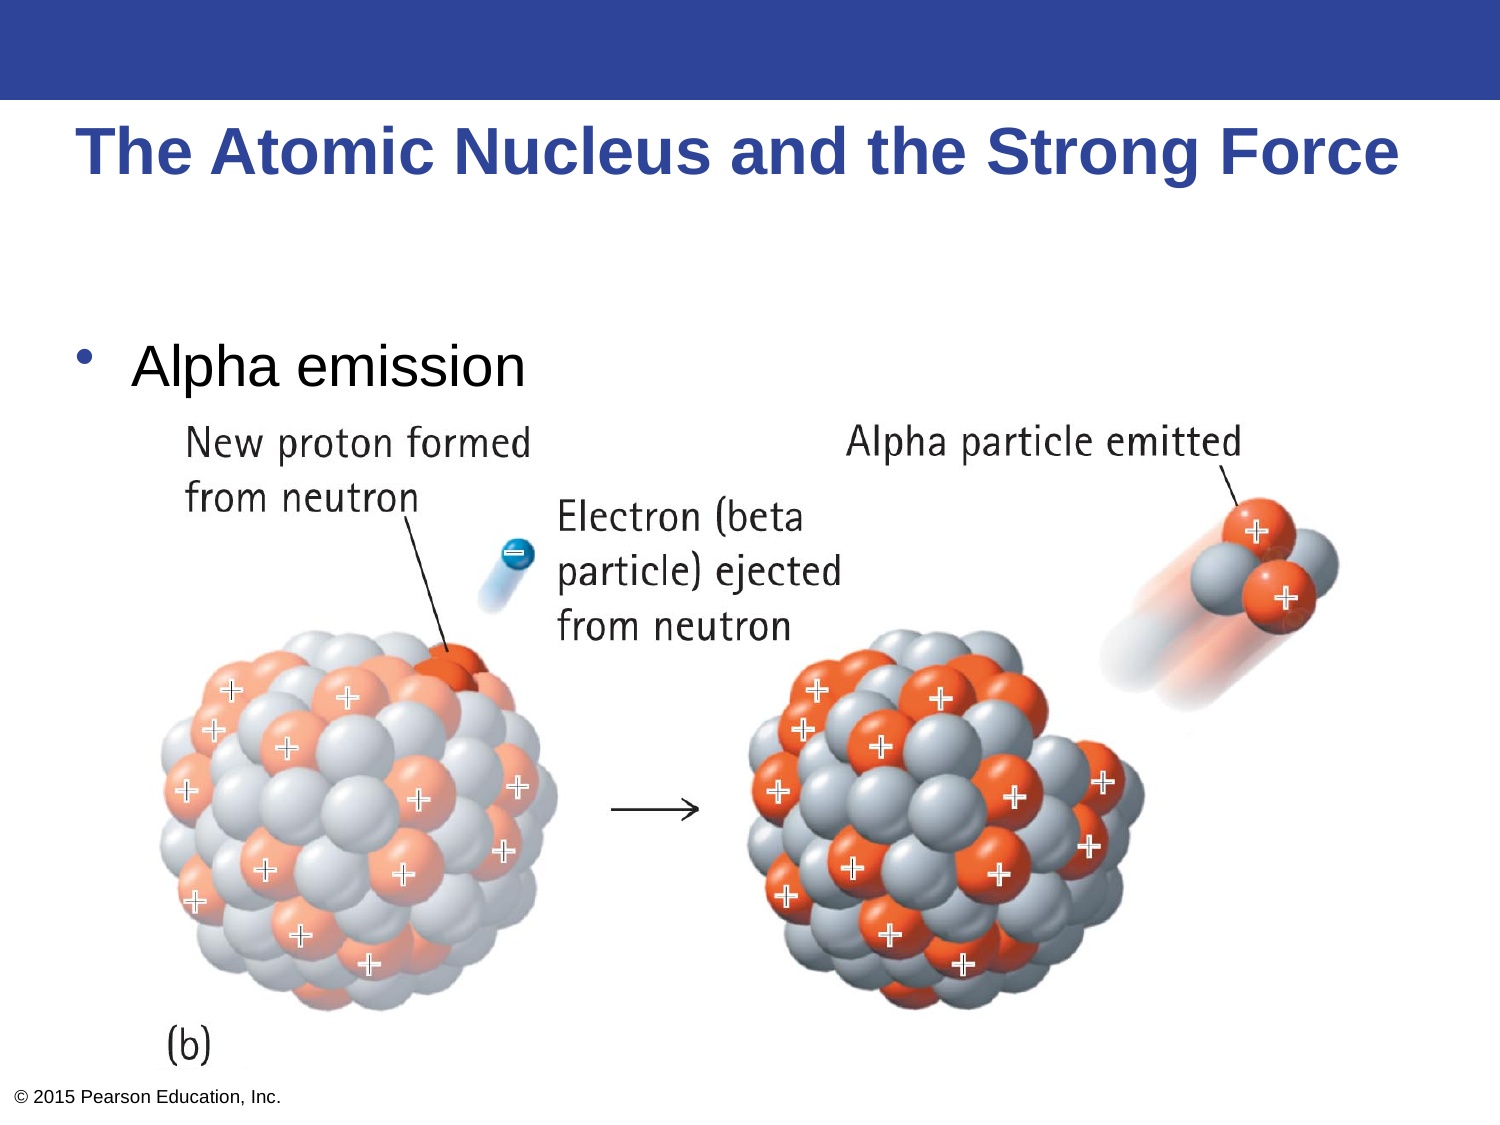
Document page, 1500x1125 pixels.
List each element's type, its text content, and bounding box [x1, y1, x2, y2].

list Alpha emission [59, 321, 1410, 1085]
picture [149, 415, 1349, 1070]
footer © 2015 Pearson Education, Inc. [14, 1084, 900, 1115]
title The Atomic Nucleus and the Strong Force [0, 100, 1500, 196]
